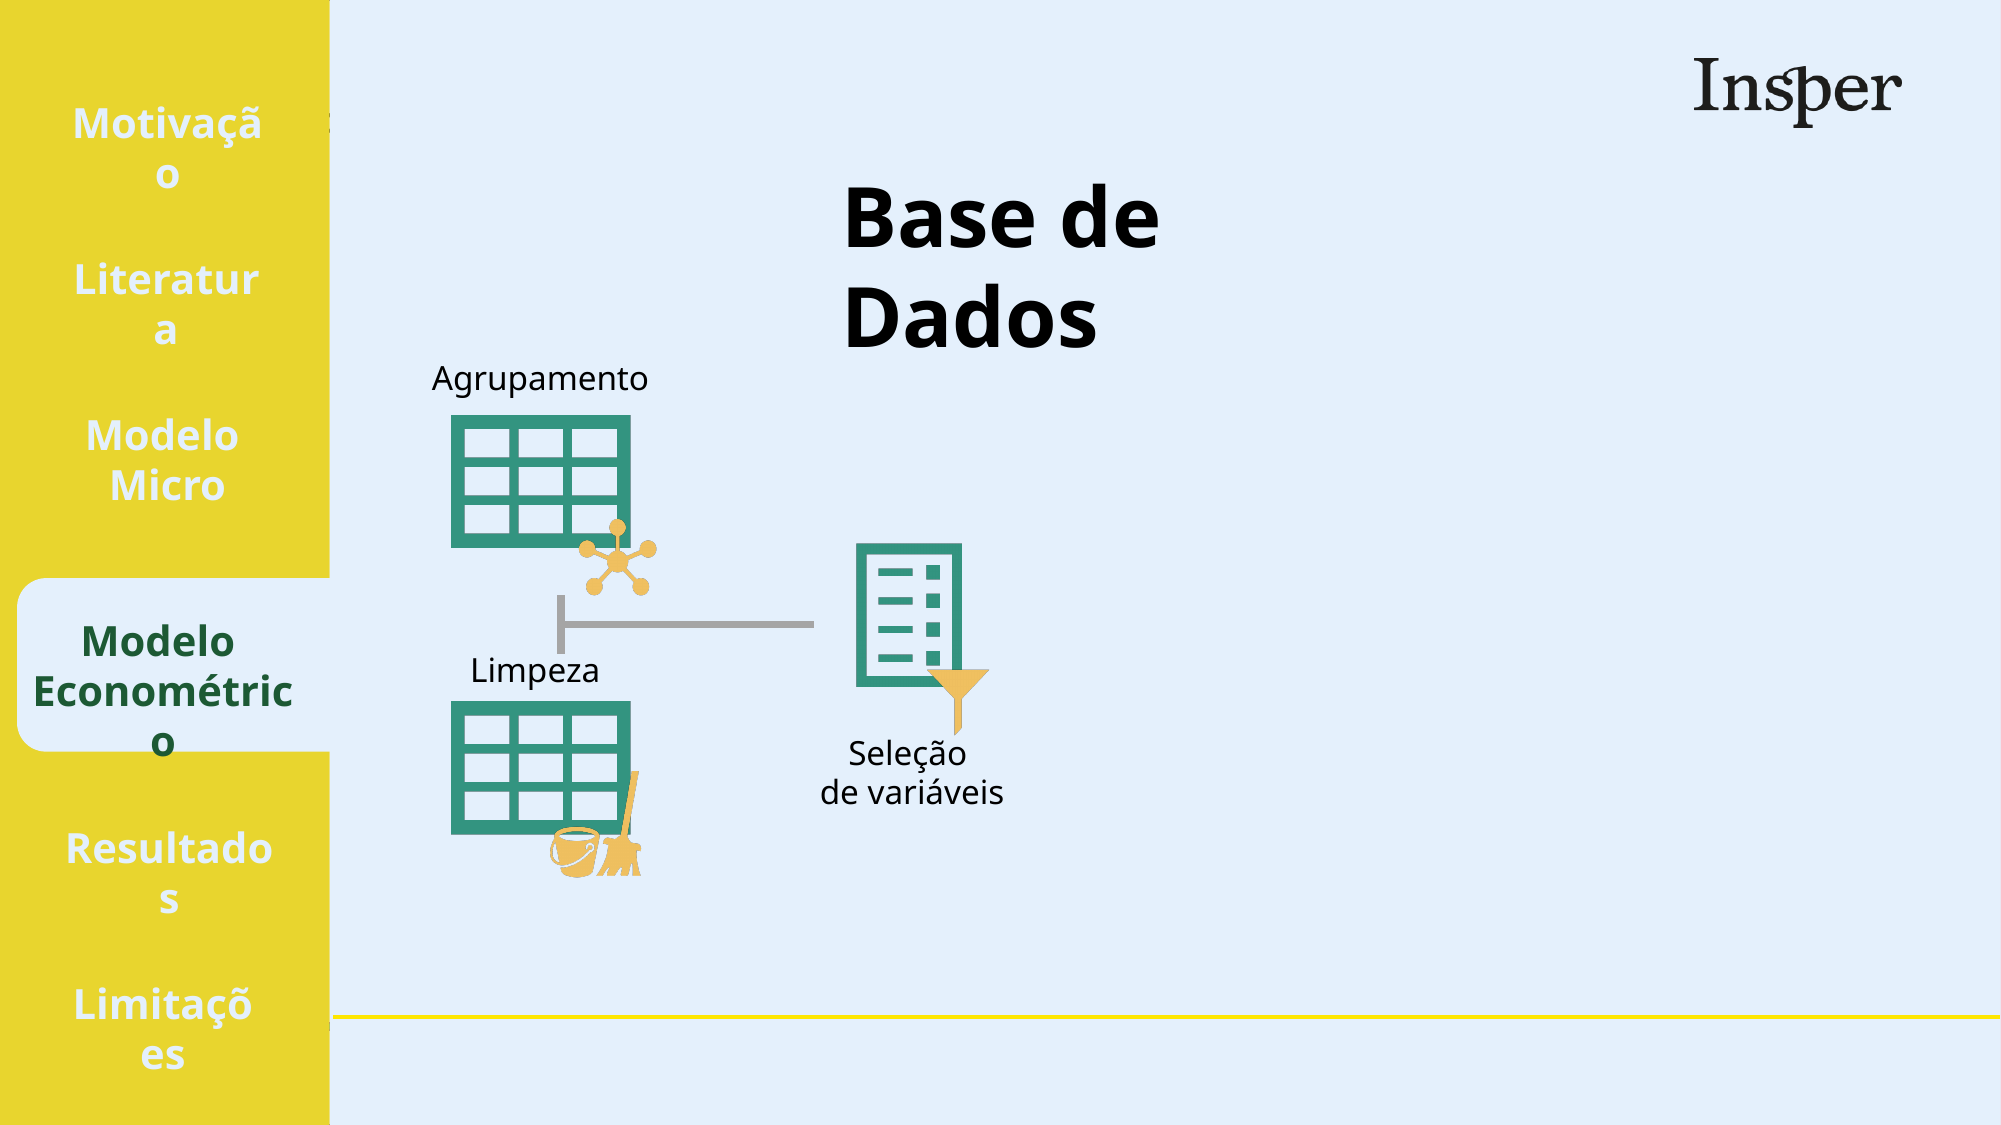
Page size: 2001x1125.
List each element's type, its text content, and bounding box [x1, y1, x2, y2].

text_box Literatura [55, 245, 277, 361]
text_box Modelo Micro [68, 401, 256, 517]
text_box [15, 577, 370, 753]
picture [1694, 51, 1902, 130]
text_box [801, 529, 1023, 821]
text_box Limitações [46, 969, 279, 1085]
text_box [561, 595, 815, 654]
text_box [404, 641, 667, 882]
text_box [409, 349, 672, 609]
text_box Resultados [45, 814, 294, 930]
text_box Modelo Econométrico [17, 606, 309, 772]
text_box [0, 0, 329, 1125]
text_box Base de Dados [826, 156, 1434, 372]
text_box [329, 0, 2000, 1125]
text_box Motivação [56, 89, 279, 205]
